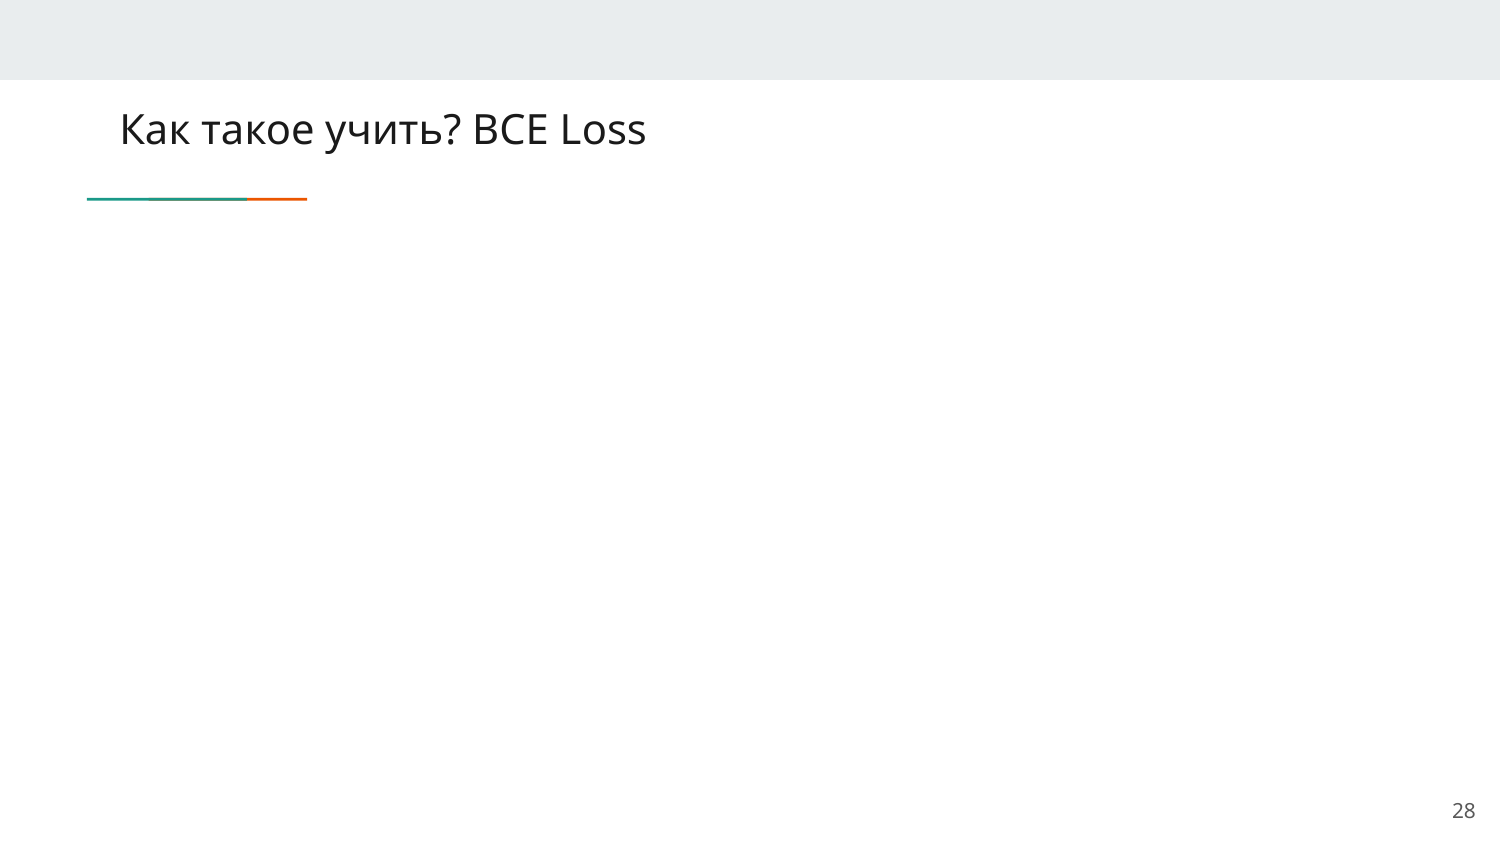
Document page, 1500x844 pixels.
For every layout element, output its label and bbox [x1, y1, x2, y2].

title [119, 88, 1381, 176]
slide_number [1400, 779, 1491, 844]
